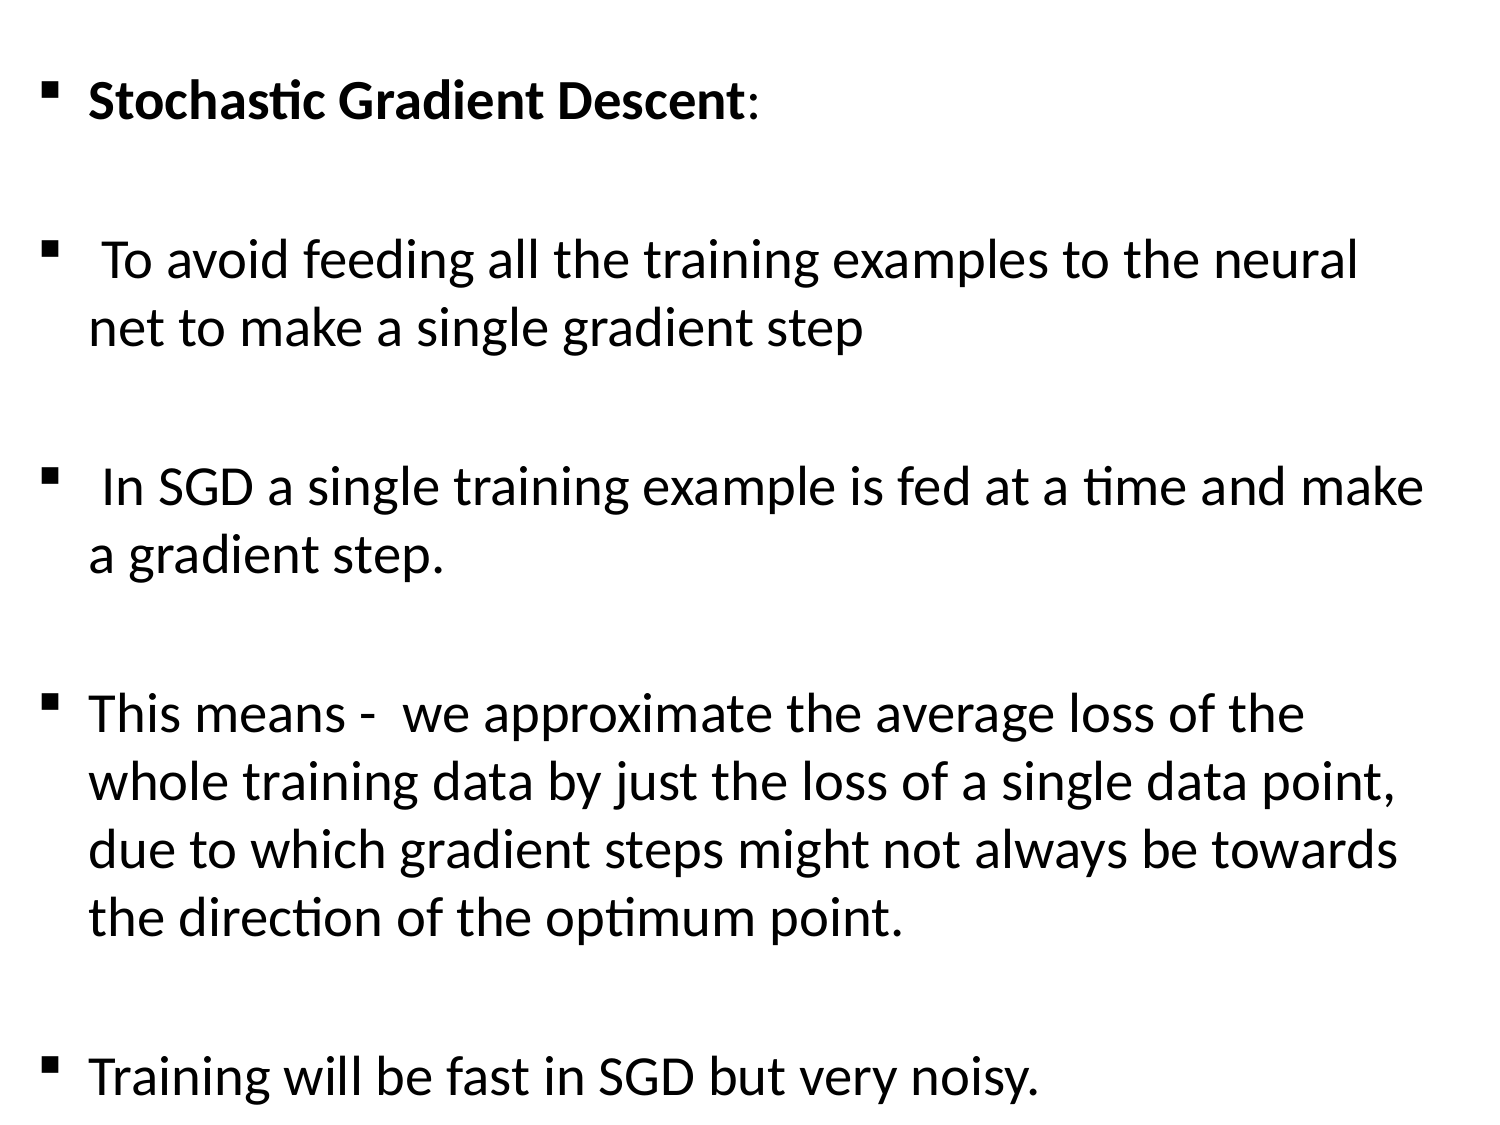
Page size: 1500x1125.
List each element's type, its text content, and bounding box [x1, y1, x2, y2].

list Stochastic Gradient Descent: To avoid feeding all the training examples to the neural net to make a single gradient step In SGD a single training example is fed at a time and make a gradient step. This means - we approximate the average loss of the whole training data by just the loss of a single data point, due to which gradient steps might not always be towards the direction of the optimum point. Training will be fast in SGD but very noisy. [22, 55, 1458, 1125]
